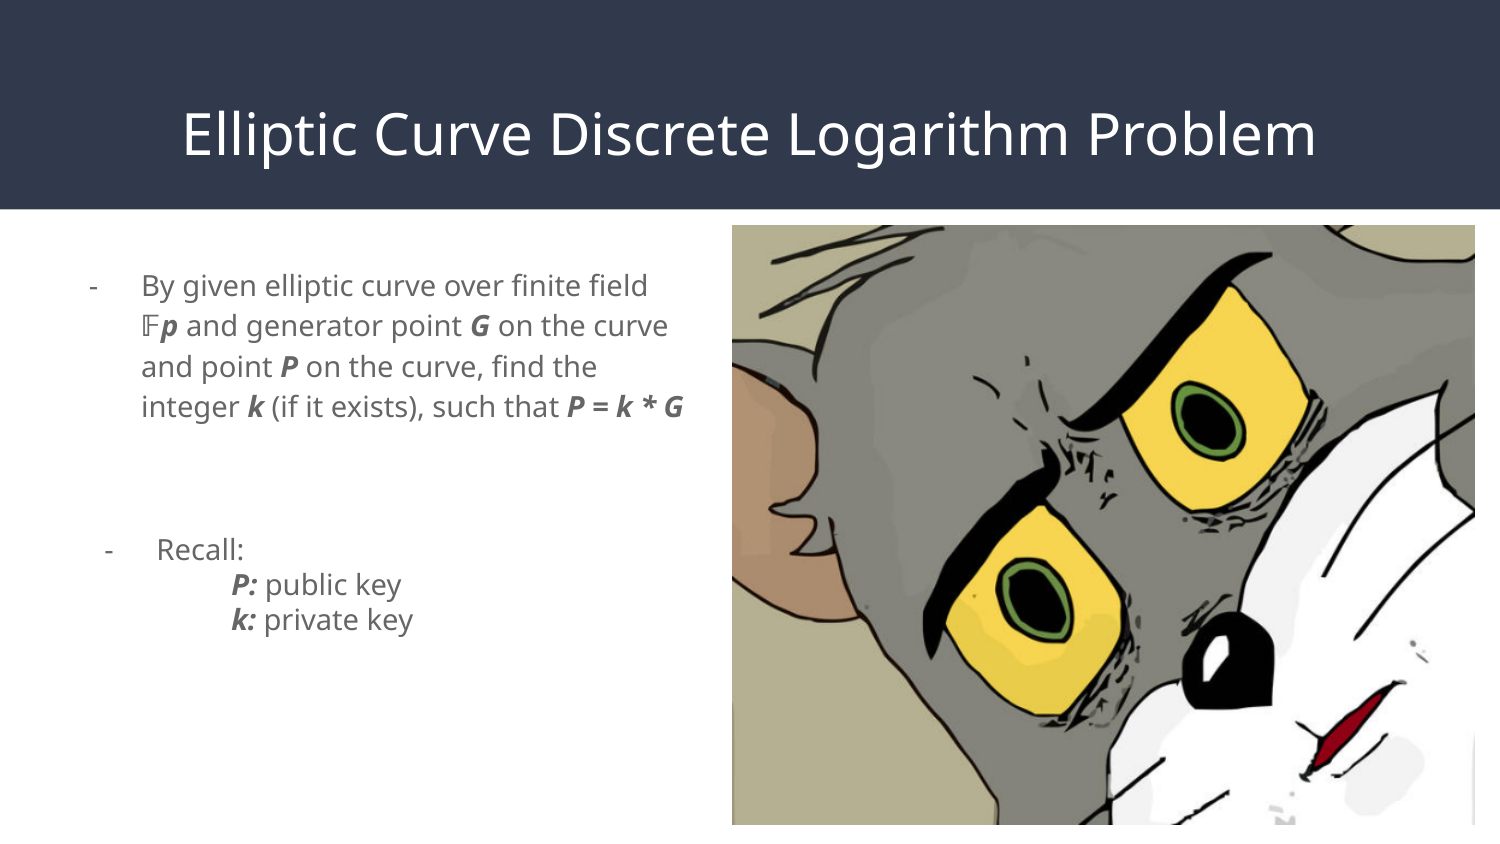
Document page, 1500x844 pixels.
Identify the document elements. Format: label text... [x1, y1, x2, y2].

title Elliptic Curve Discrete Logarithm Problem [51, 82, 1449, 185]
text_box Recall: P: public key k: private key [66, 516, 693, 651]
picture [732, 224, 1476, 826]
list By given elliptic curve over finite field 𝔽p and generator point G on the curve and point P on the curve, find the integer k (if it exists), such that P = k * G [51, 247, 708, 614]
